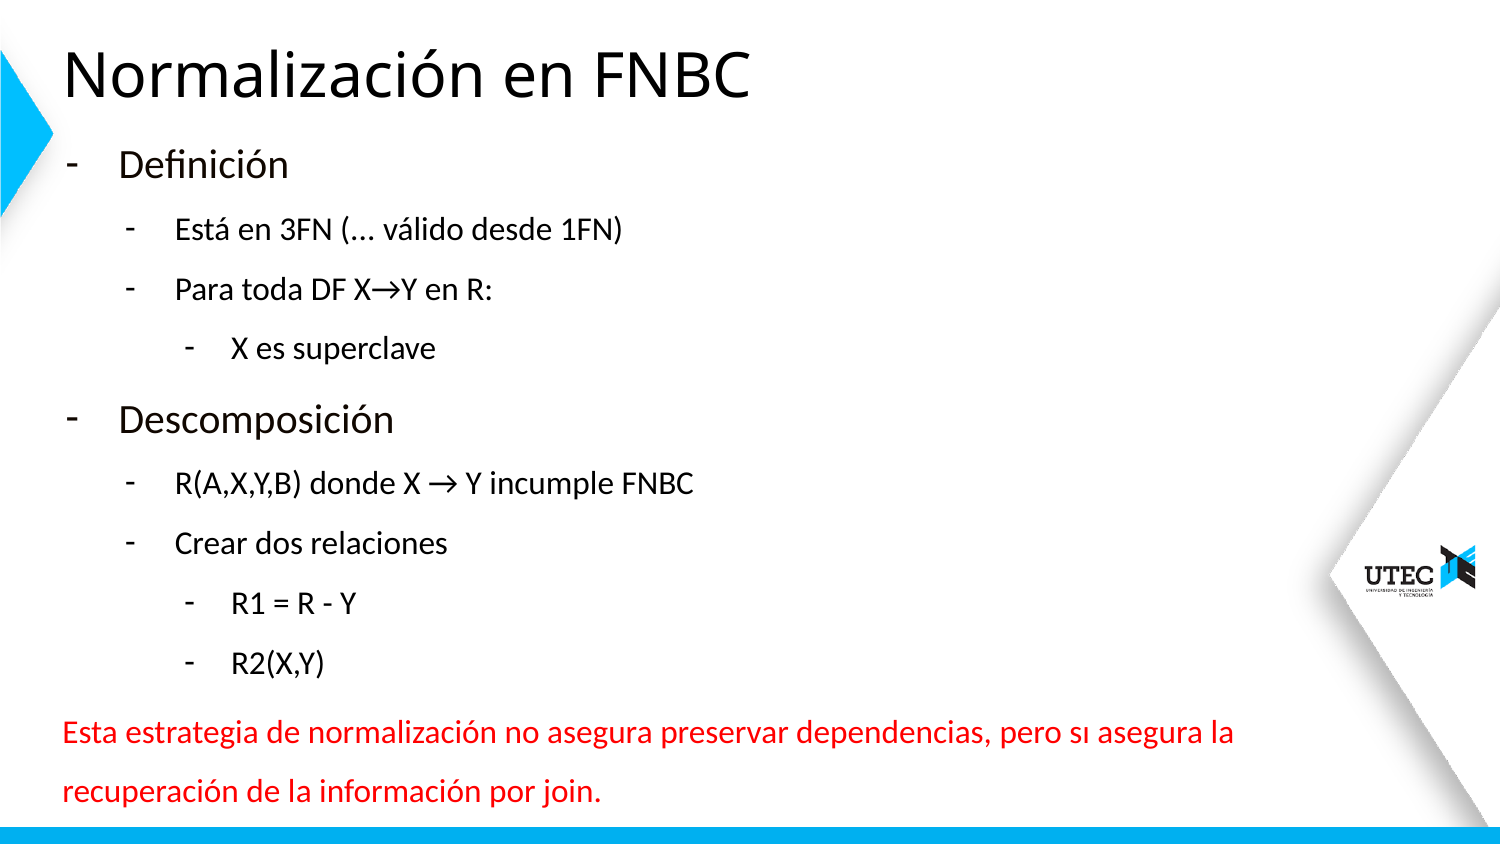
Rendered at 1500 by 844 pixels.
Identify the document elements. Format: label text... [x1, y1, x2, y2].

title Normalización en FNBC [51, 25, 1449, 130]
list Definición Está en 3FN (... válido desde 1FN) Para toda DF X→Y en R: X es superclave Descomposición R(A,X,Y,B) donde X → Y incumple FNBC Crear dos relaciones R1 = R - Y R2(X,Y) Esta estrategia de normalización no asegura preservar dependencias, pero sı asegura la recuperación de la información por join. [51, 106, 1353, 750]
picture [0, 0, 1500, 826]
